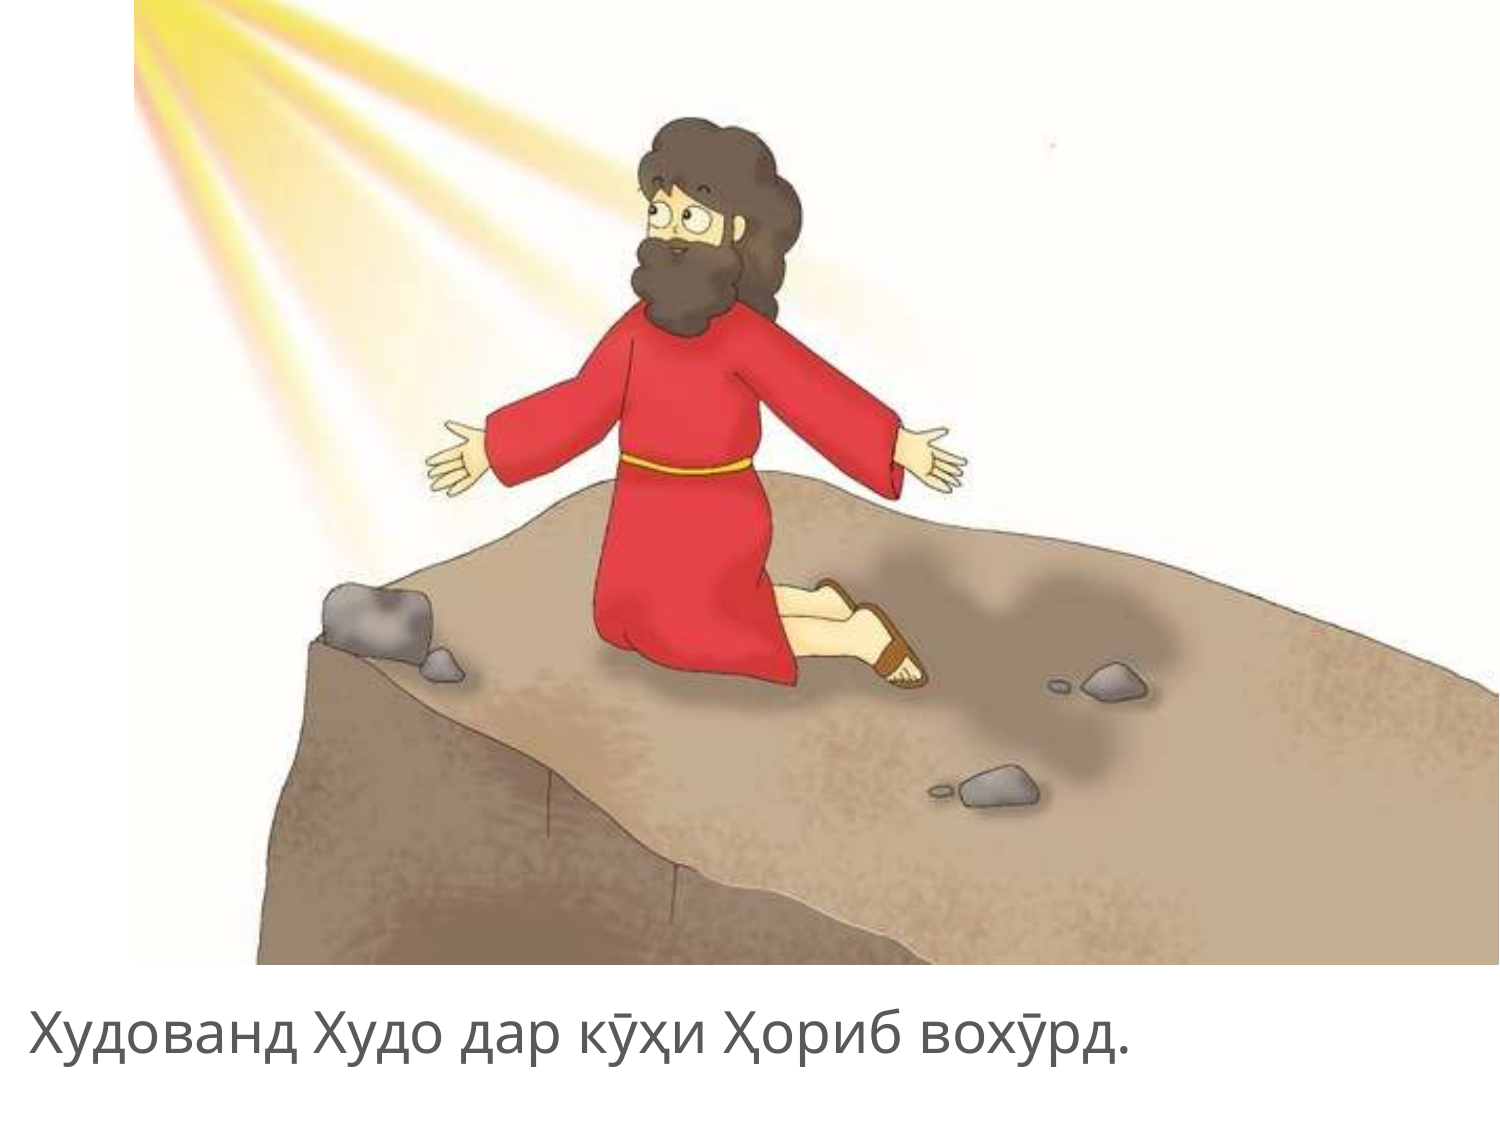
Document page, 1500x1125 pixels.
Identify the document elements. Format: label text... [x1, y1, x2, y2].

picture [133, 0, 1499, 965]
text_box Худованд Худо дар кӯҳи Ҳориб вохӯрд. [14, 987, 1500, 1073]
